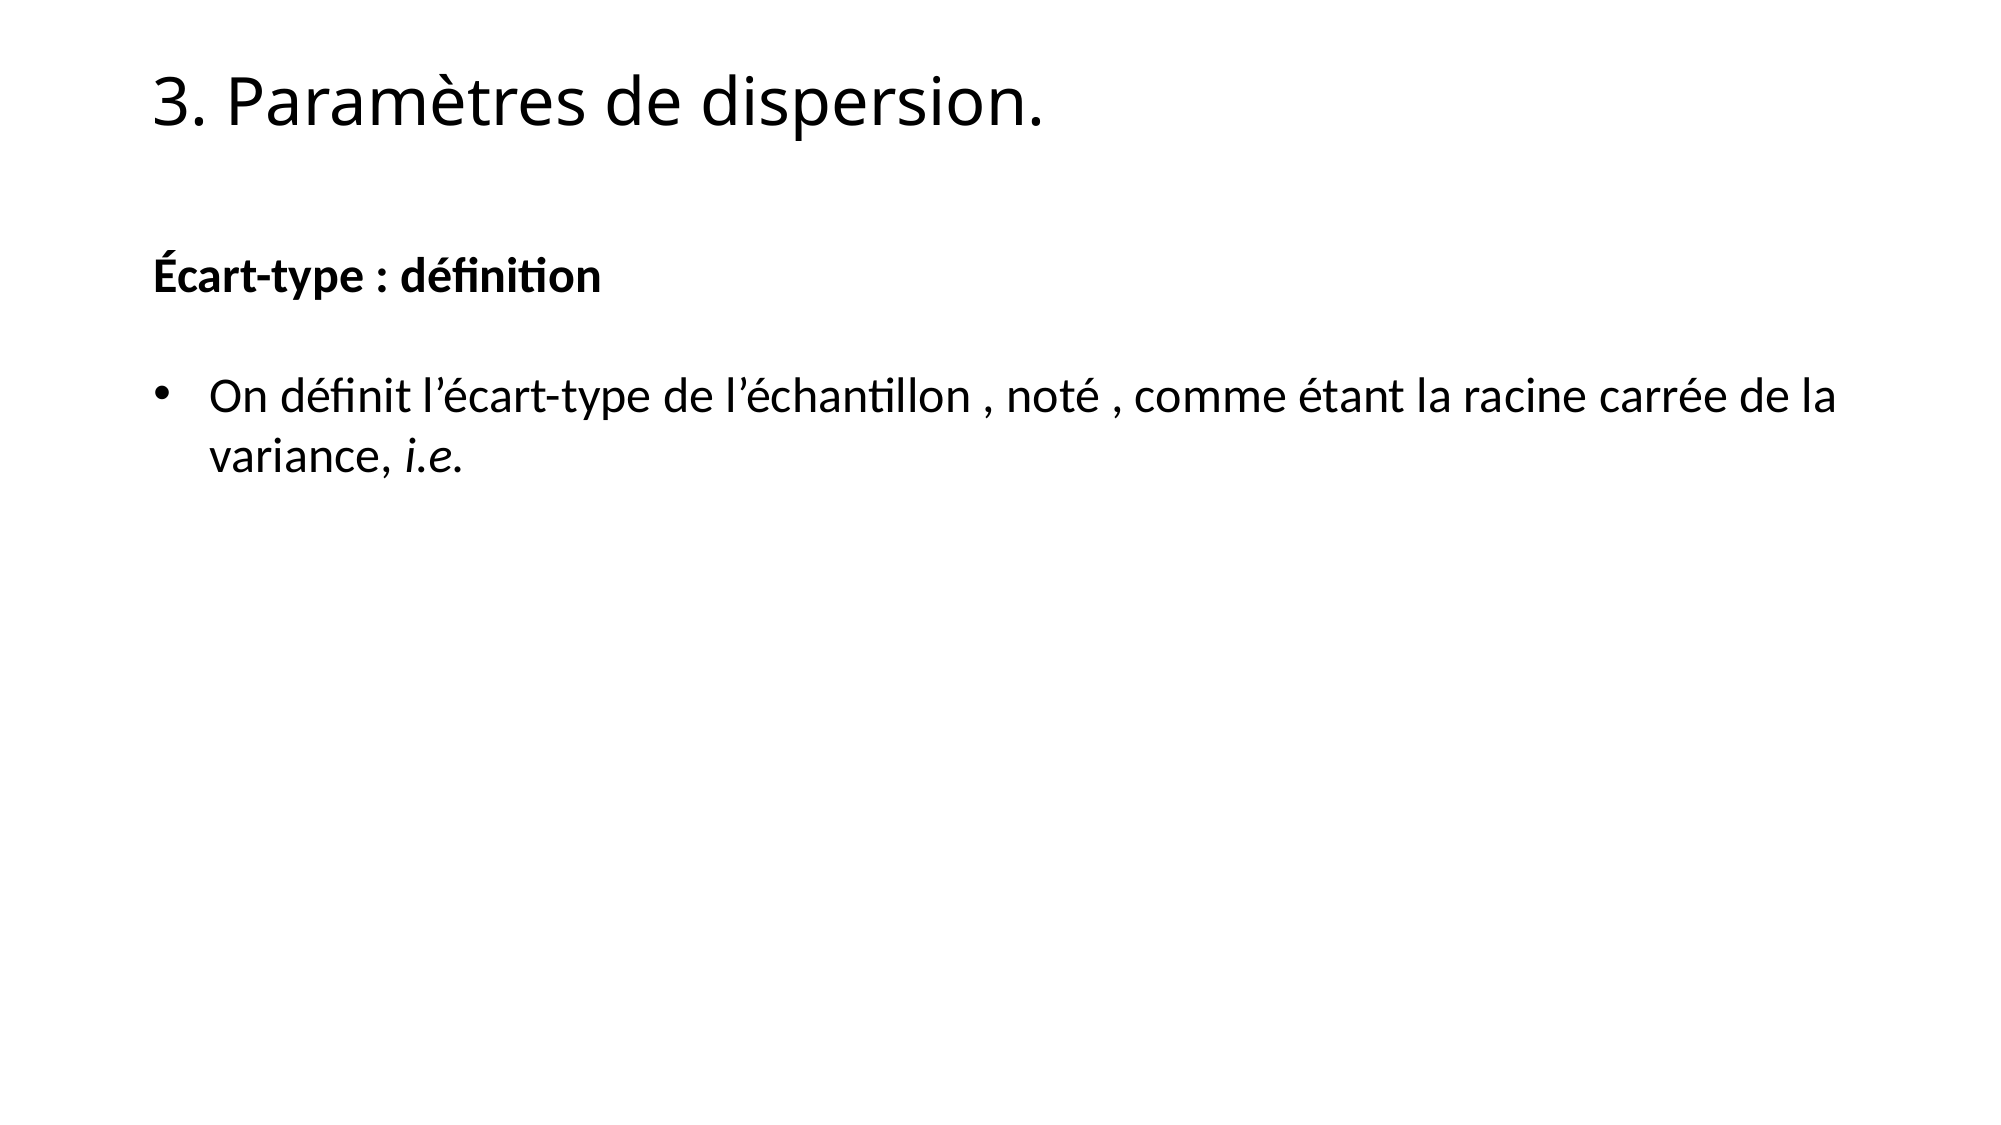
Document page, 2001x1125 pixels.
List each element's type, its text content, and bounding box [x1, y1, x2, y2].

text_box 3. Paramètres de dispersion. [137, 59, 1863, 155]
